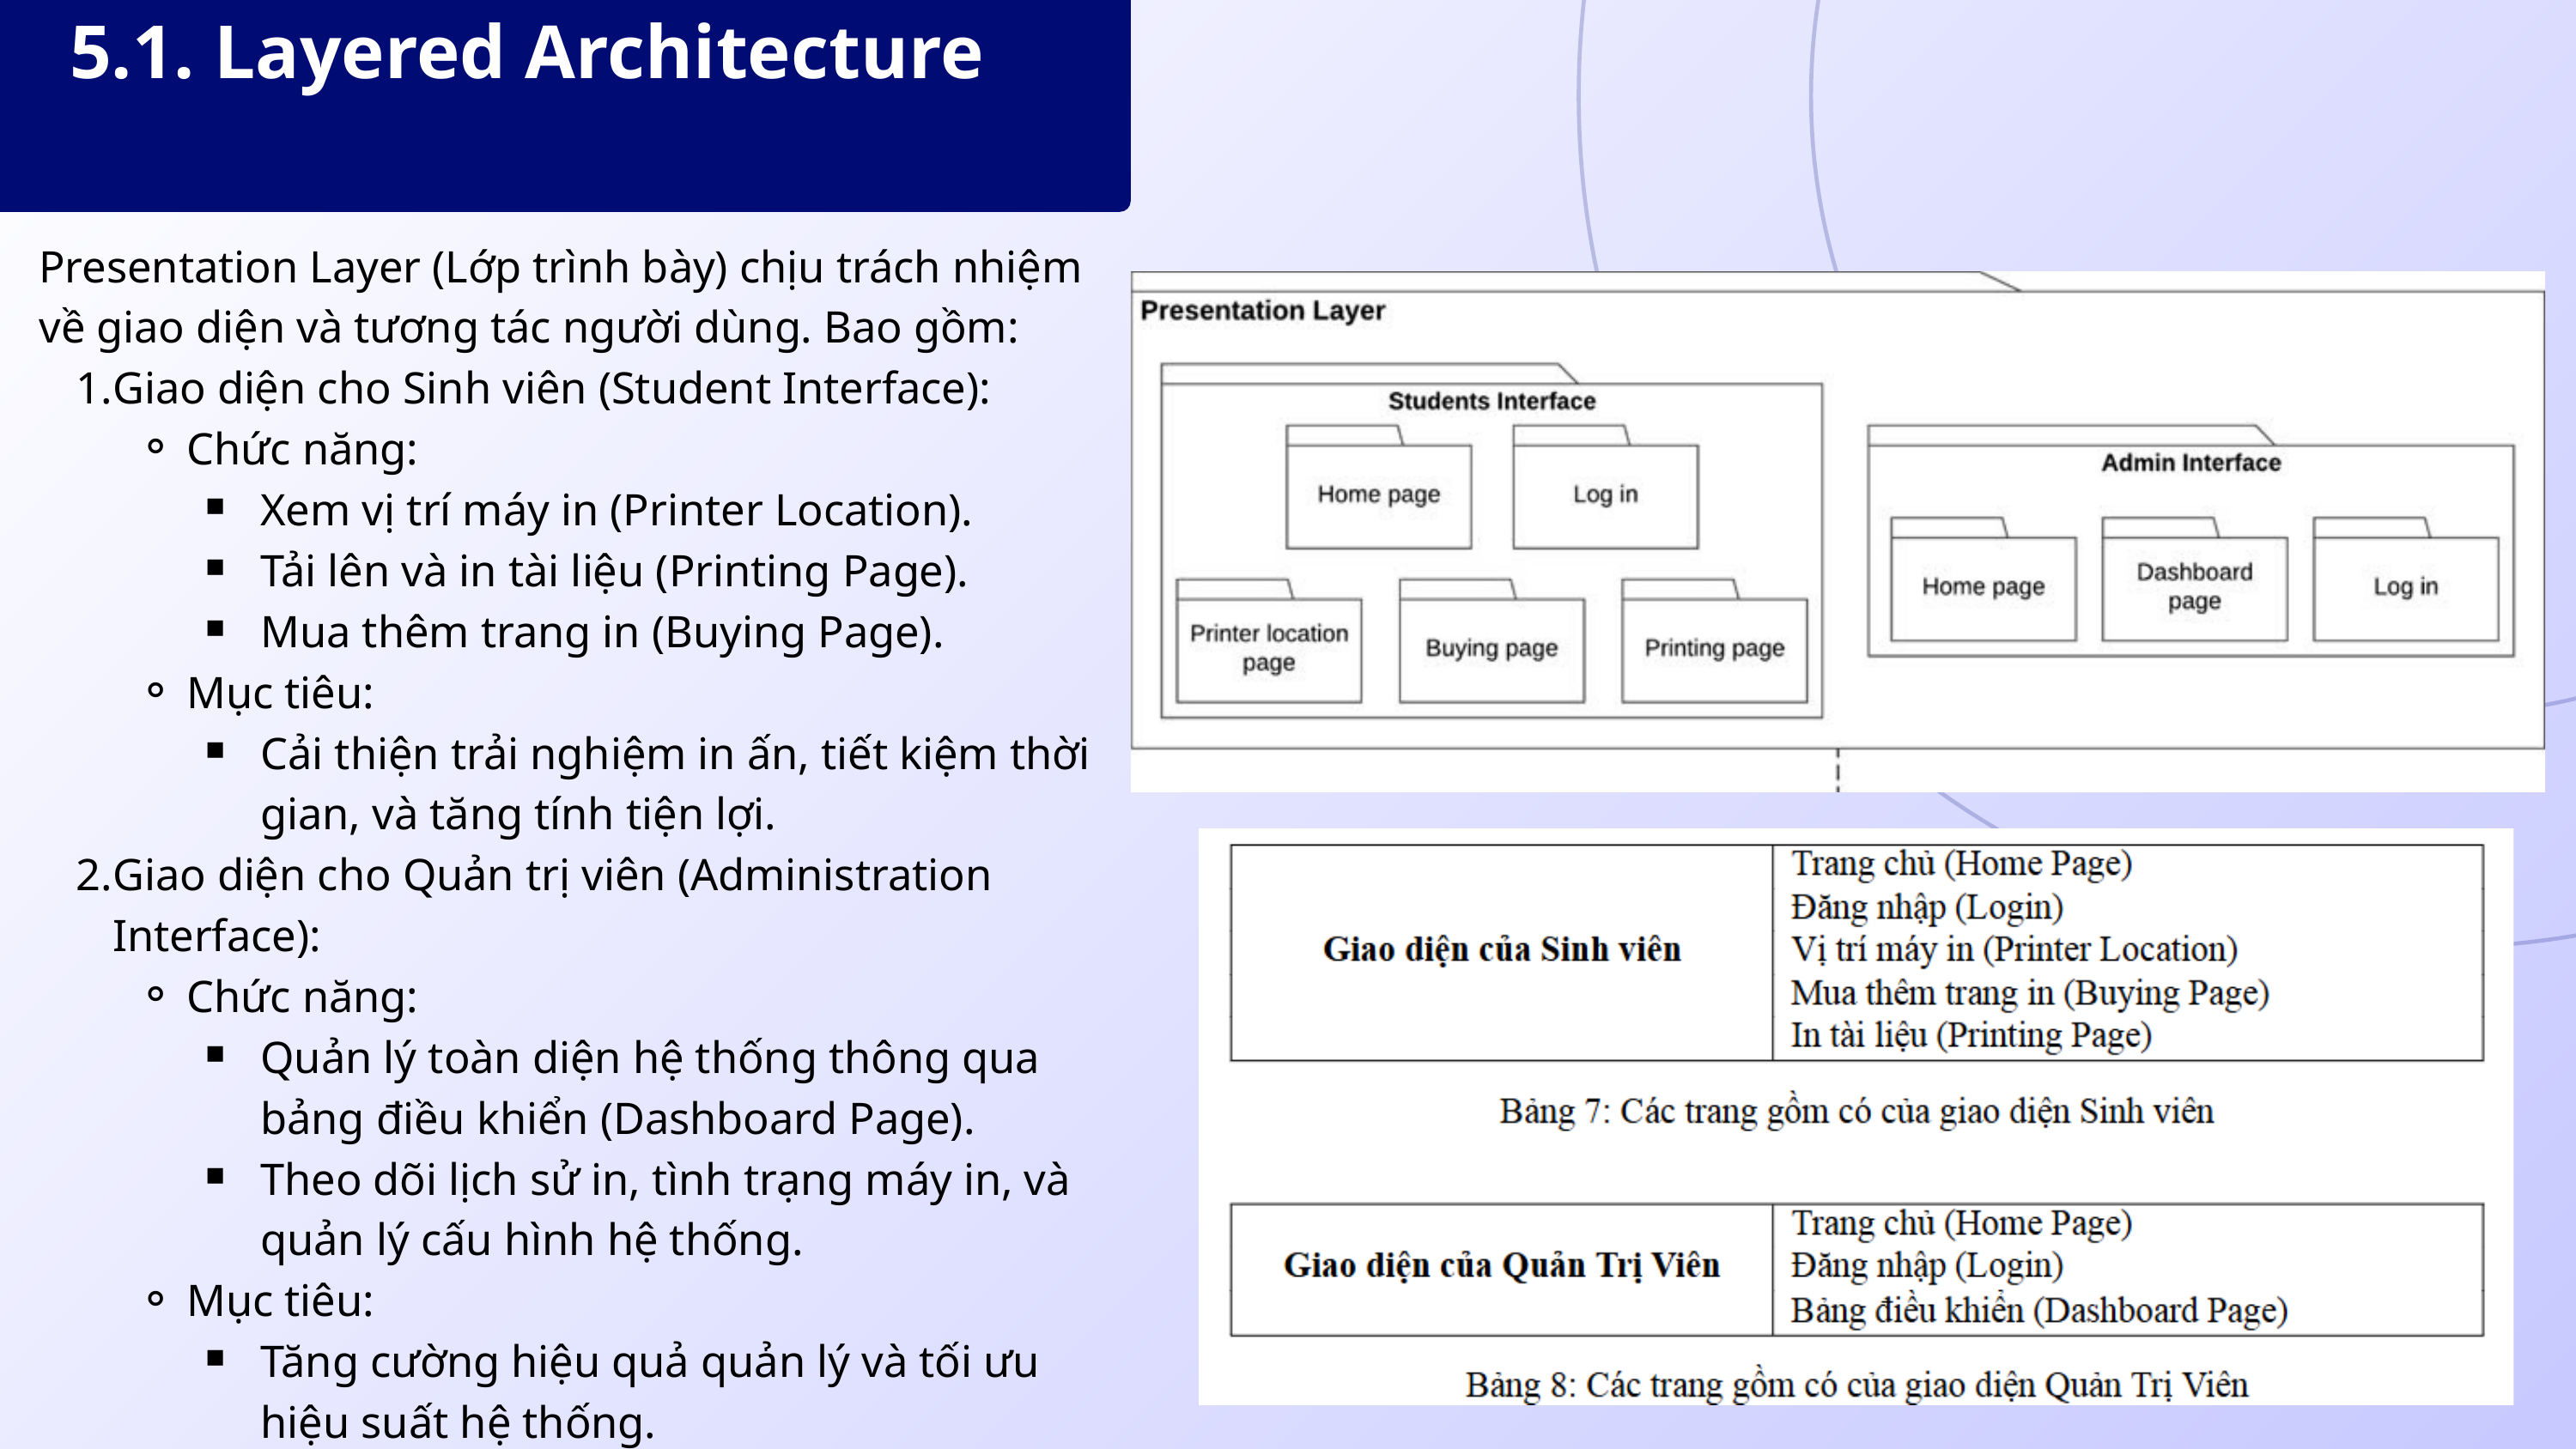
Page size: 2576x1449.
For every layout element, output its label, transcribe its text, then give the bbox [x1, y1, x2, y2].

text_box [1131, 271, 1573, 792]
text_box Presentation Layer (Lớp trình bày) chịu trách nhiệm về giao diện và tương tác người dùng. Bao gồm: Giao diện cho Sinh viên (Student Interface): Chức năng: Xem vị trí máy in (Printer Location). Tải lên và in tài liệu (Printing Page). Mua thêm trang in (Buying Page). Mục tiêu: Cải thiện trải nghiệm in ấn, tiết kiệm thời gian, và tăng tính tiện lợi. Giao diện cho Quản trị viên (Administration Interface): Chức năng: Quản lý toàn diện hệ thống thông qua bảng điều khiển (Dashboard Page). Theo dõi lịch sử in, tình trạng máy in, và quản lý cấu hình hệ thống. Mục tiêu: Tăng cường hiệu quả quản lý và tối ưu hiệu suất hệ thống. [39, 230, 1131, 1449]
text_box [1810, 0, 2576, 716]
text_box [1199, 828, 2514, 1405]
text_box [1578, 0, 2576, 949]
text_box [0, 0, 1131, 212]
